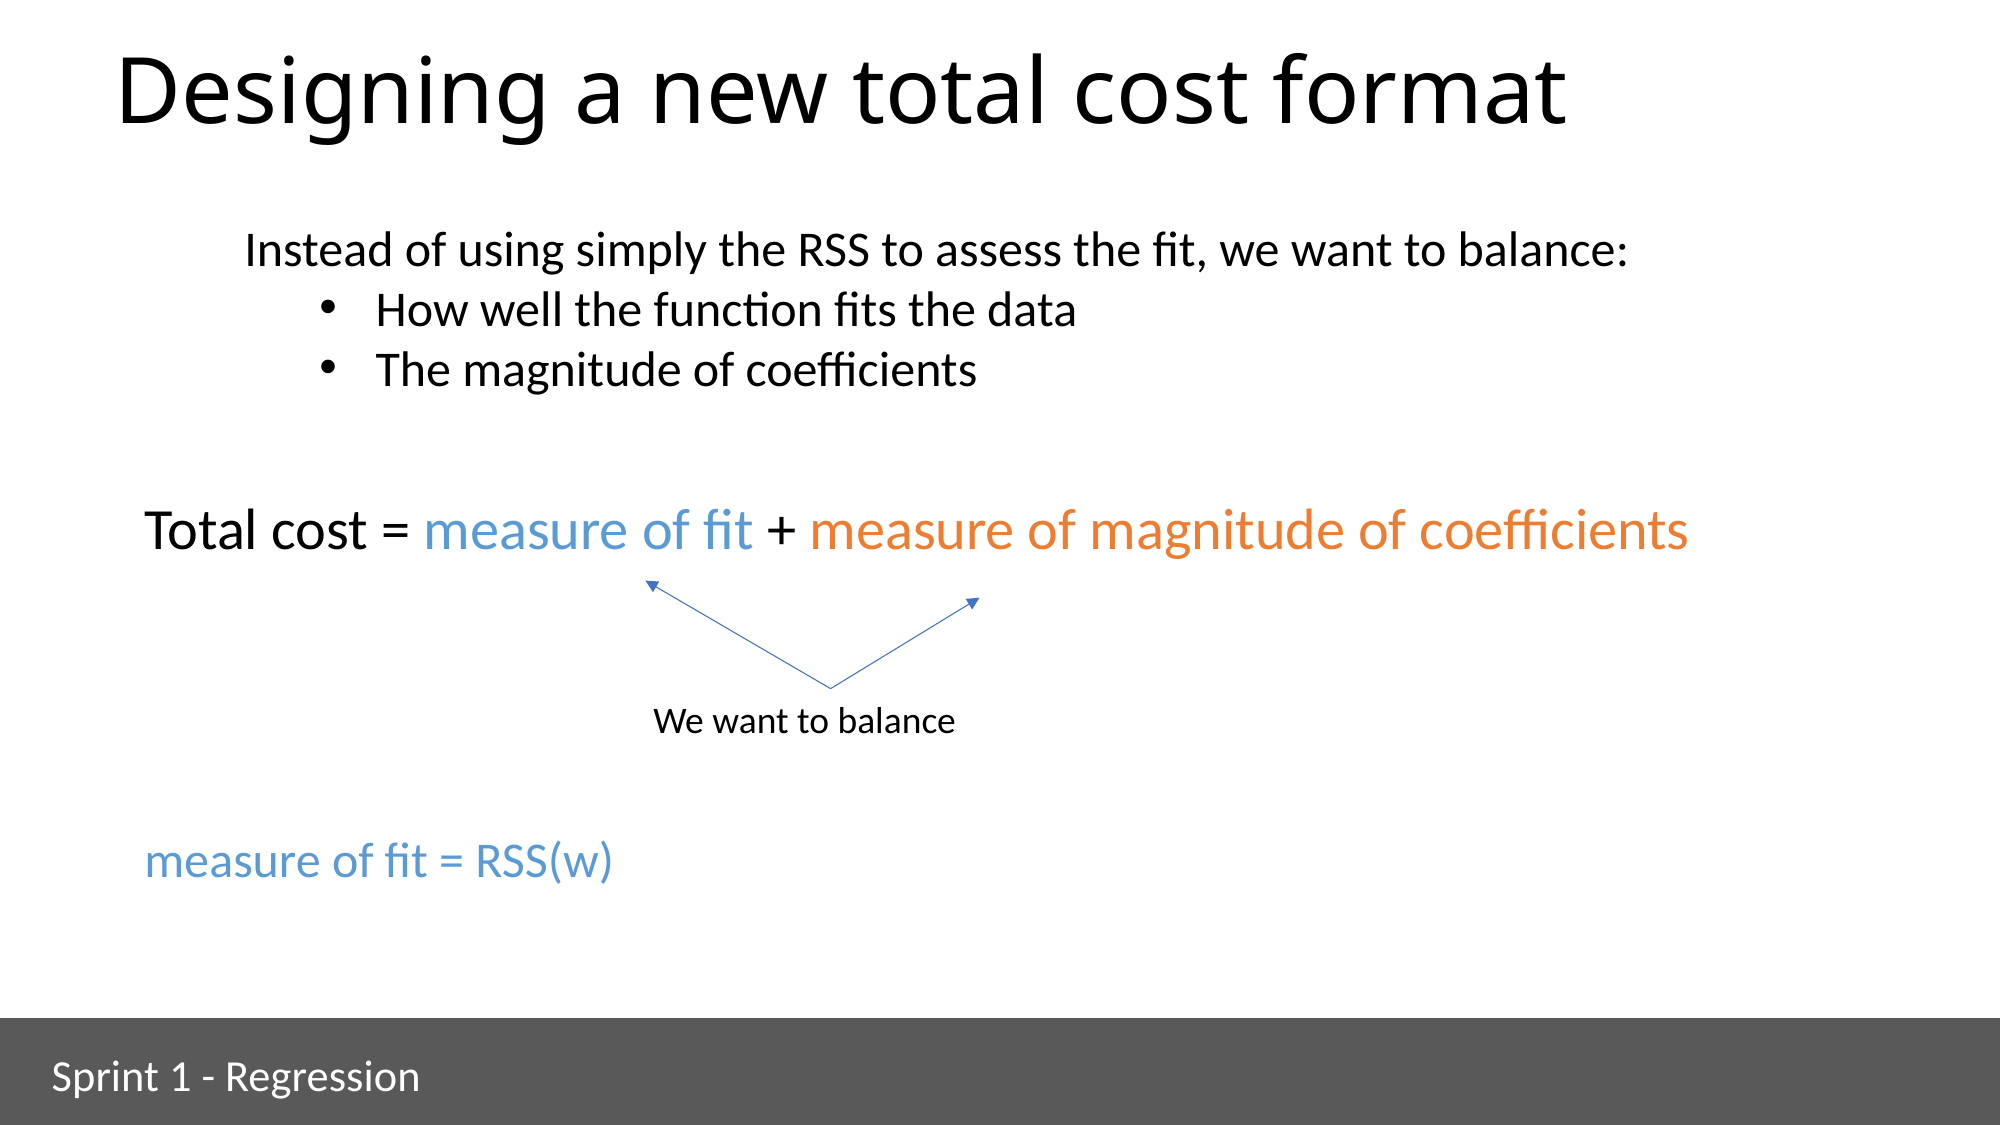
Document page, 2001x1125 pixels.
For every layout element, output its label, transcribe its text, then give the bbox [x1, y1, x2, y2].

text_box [645, 580, 831, 689]
text_box Total cost = measure of fit + measure of magnitude of coefficients [129, 484, 1837, 569]
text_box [0, 1019, 2000, 1125]
text_box measure of fit = RSS(w) [129, 820, 1823, 896]
text_box Instead of using simply the RSS to assess the fit, we want to balance: How well the function fits the data The magnitude of coefficients [229, 209, 1725, 404]
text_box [831, 597, 980, 689]
text_box We want to balance [638, 688, 1023, 749]
title Designing a new total cost format [99, 0, 1900, 188]
